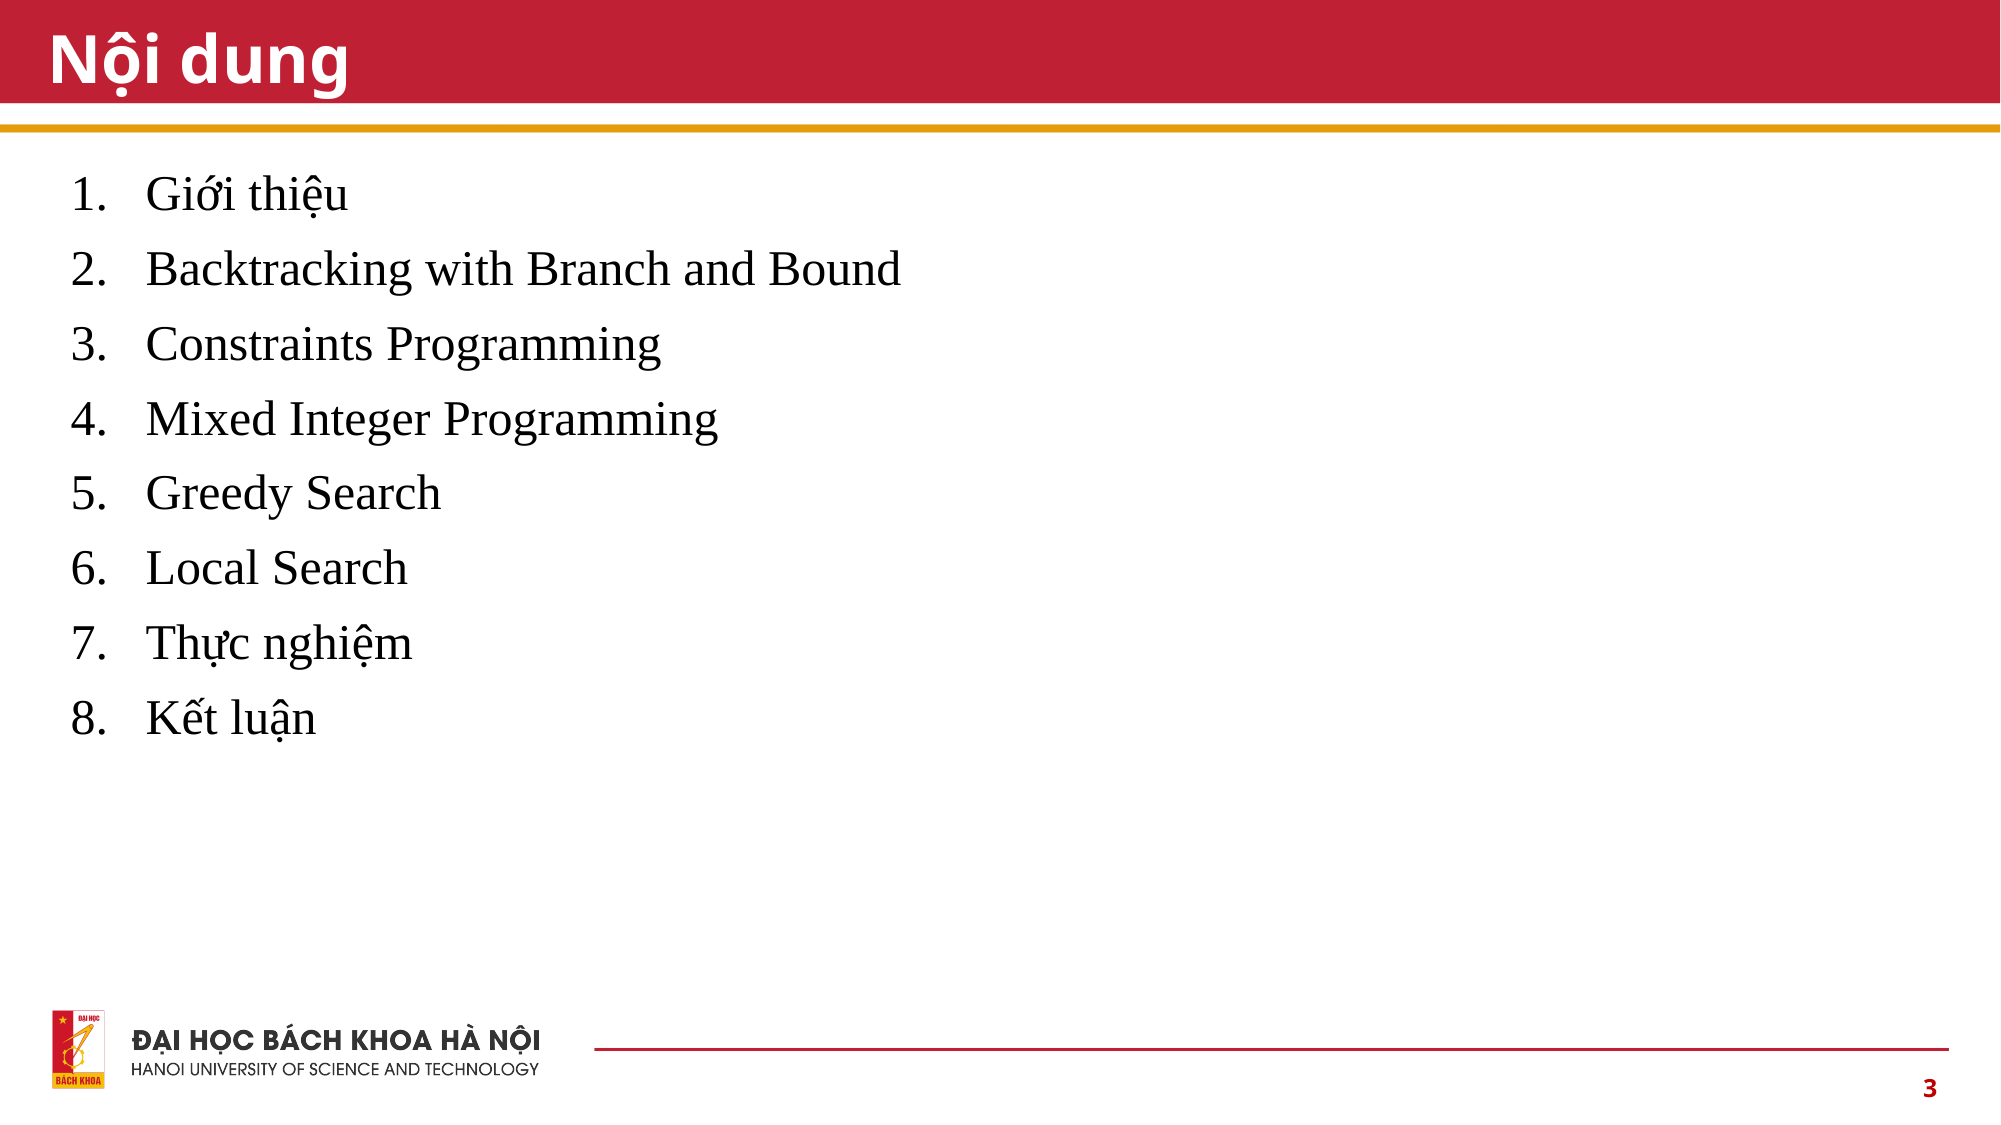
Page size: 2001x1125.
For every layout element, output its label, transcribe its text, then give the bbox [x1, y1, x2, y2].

list Giới thiệu Backtracking with Branch and Bound Constraints Programming Mixed Integer Programming Greedy Search Local Search Thực nghiệm Kết luận [55, 159, 1886, 984]
title Nội dung [32, 18, 1922, 90]
slide_number 3 [1502, 1065, 1953, 1125]
picture [0, 0, 2001, 1125]
